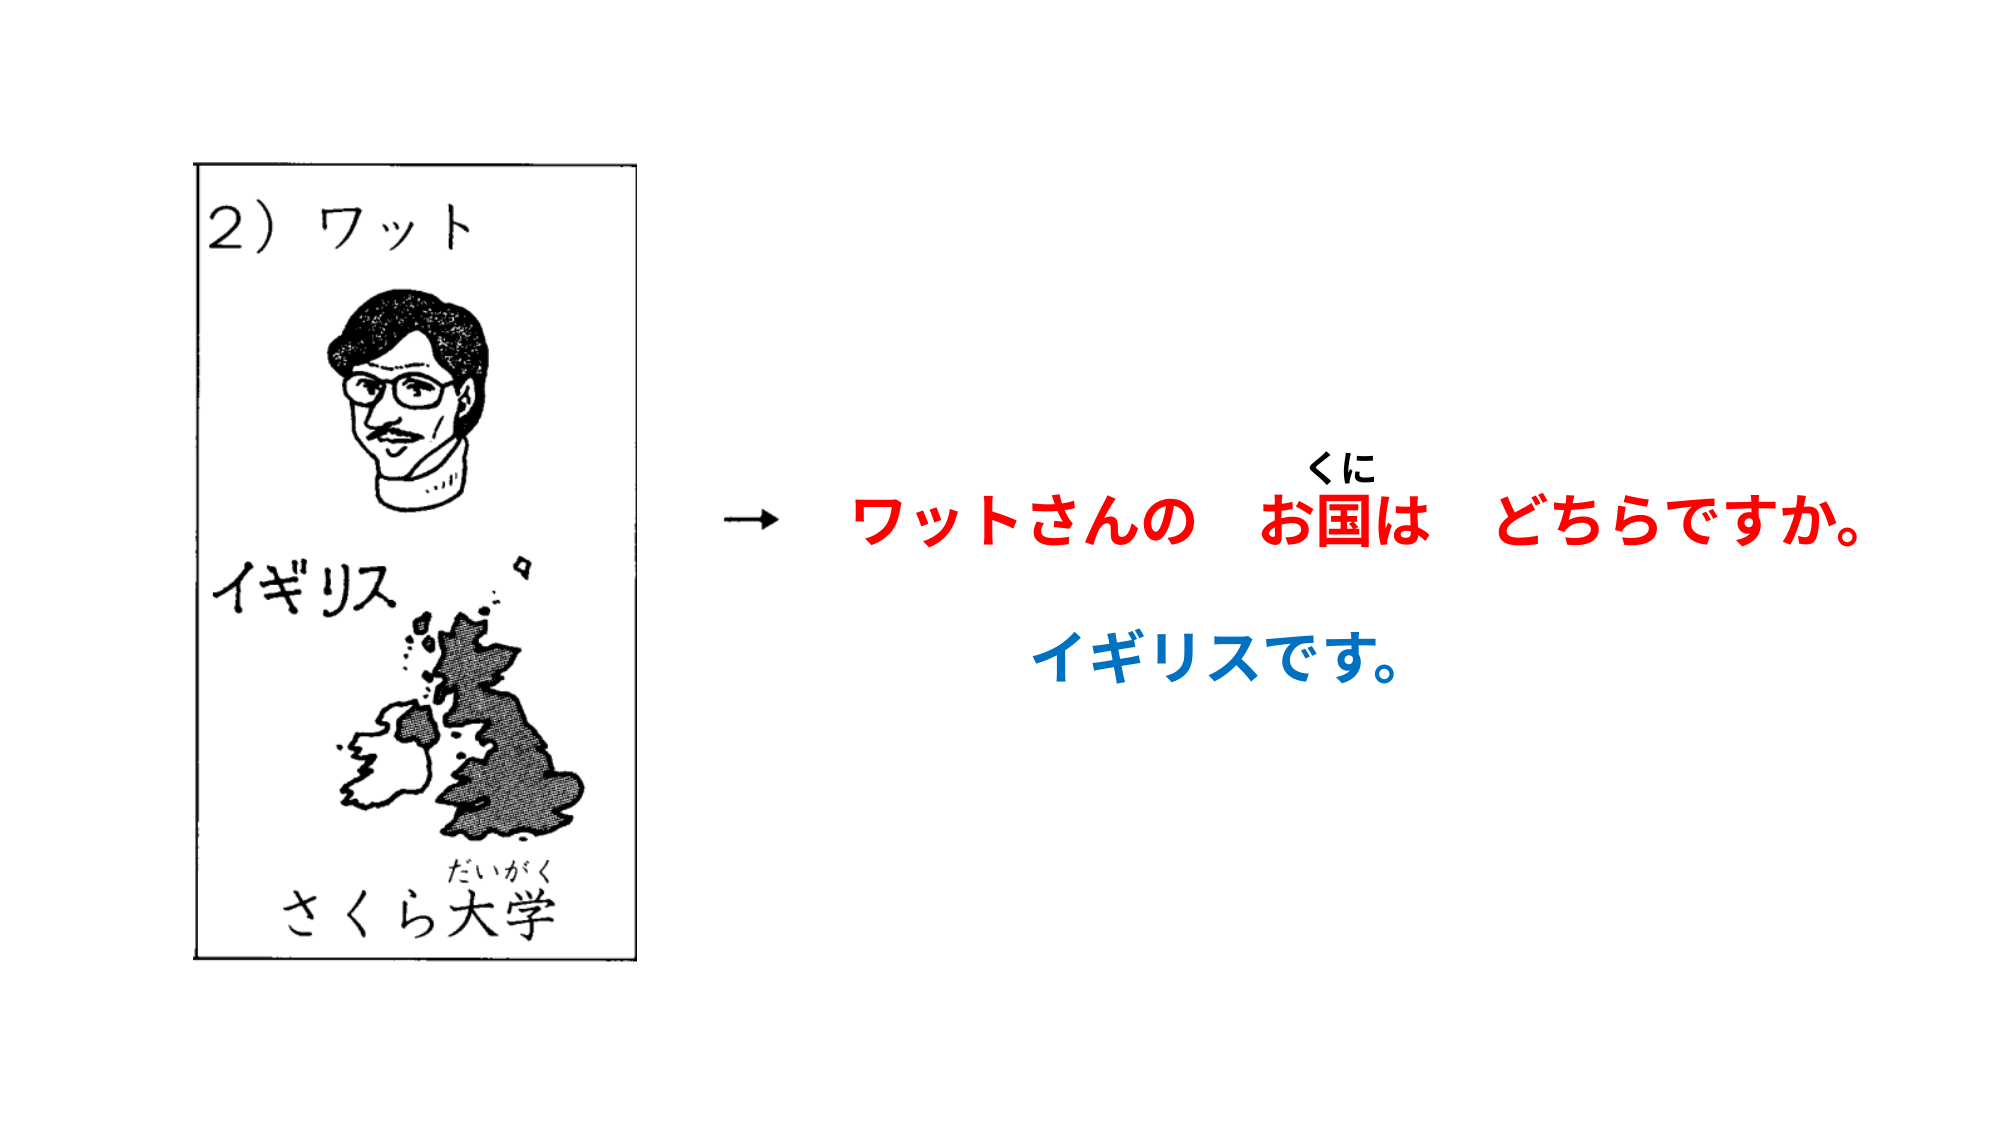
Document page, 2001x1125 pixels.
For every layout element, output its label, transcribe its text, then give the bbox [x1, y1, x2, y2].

picture [193, 161, 637, 964]
text_box ワットさんの お国は どちらですか。 [834, 476, 1981, 562]
text_box イギリスです。 [1015, 613, 1531, 699]
picture [718, 476, 791, 547]
text_box くに [1288, 437, 1458, 497]
